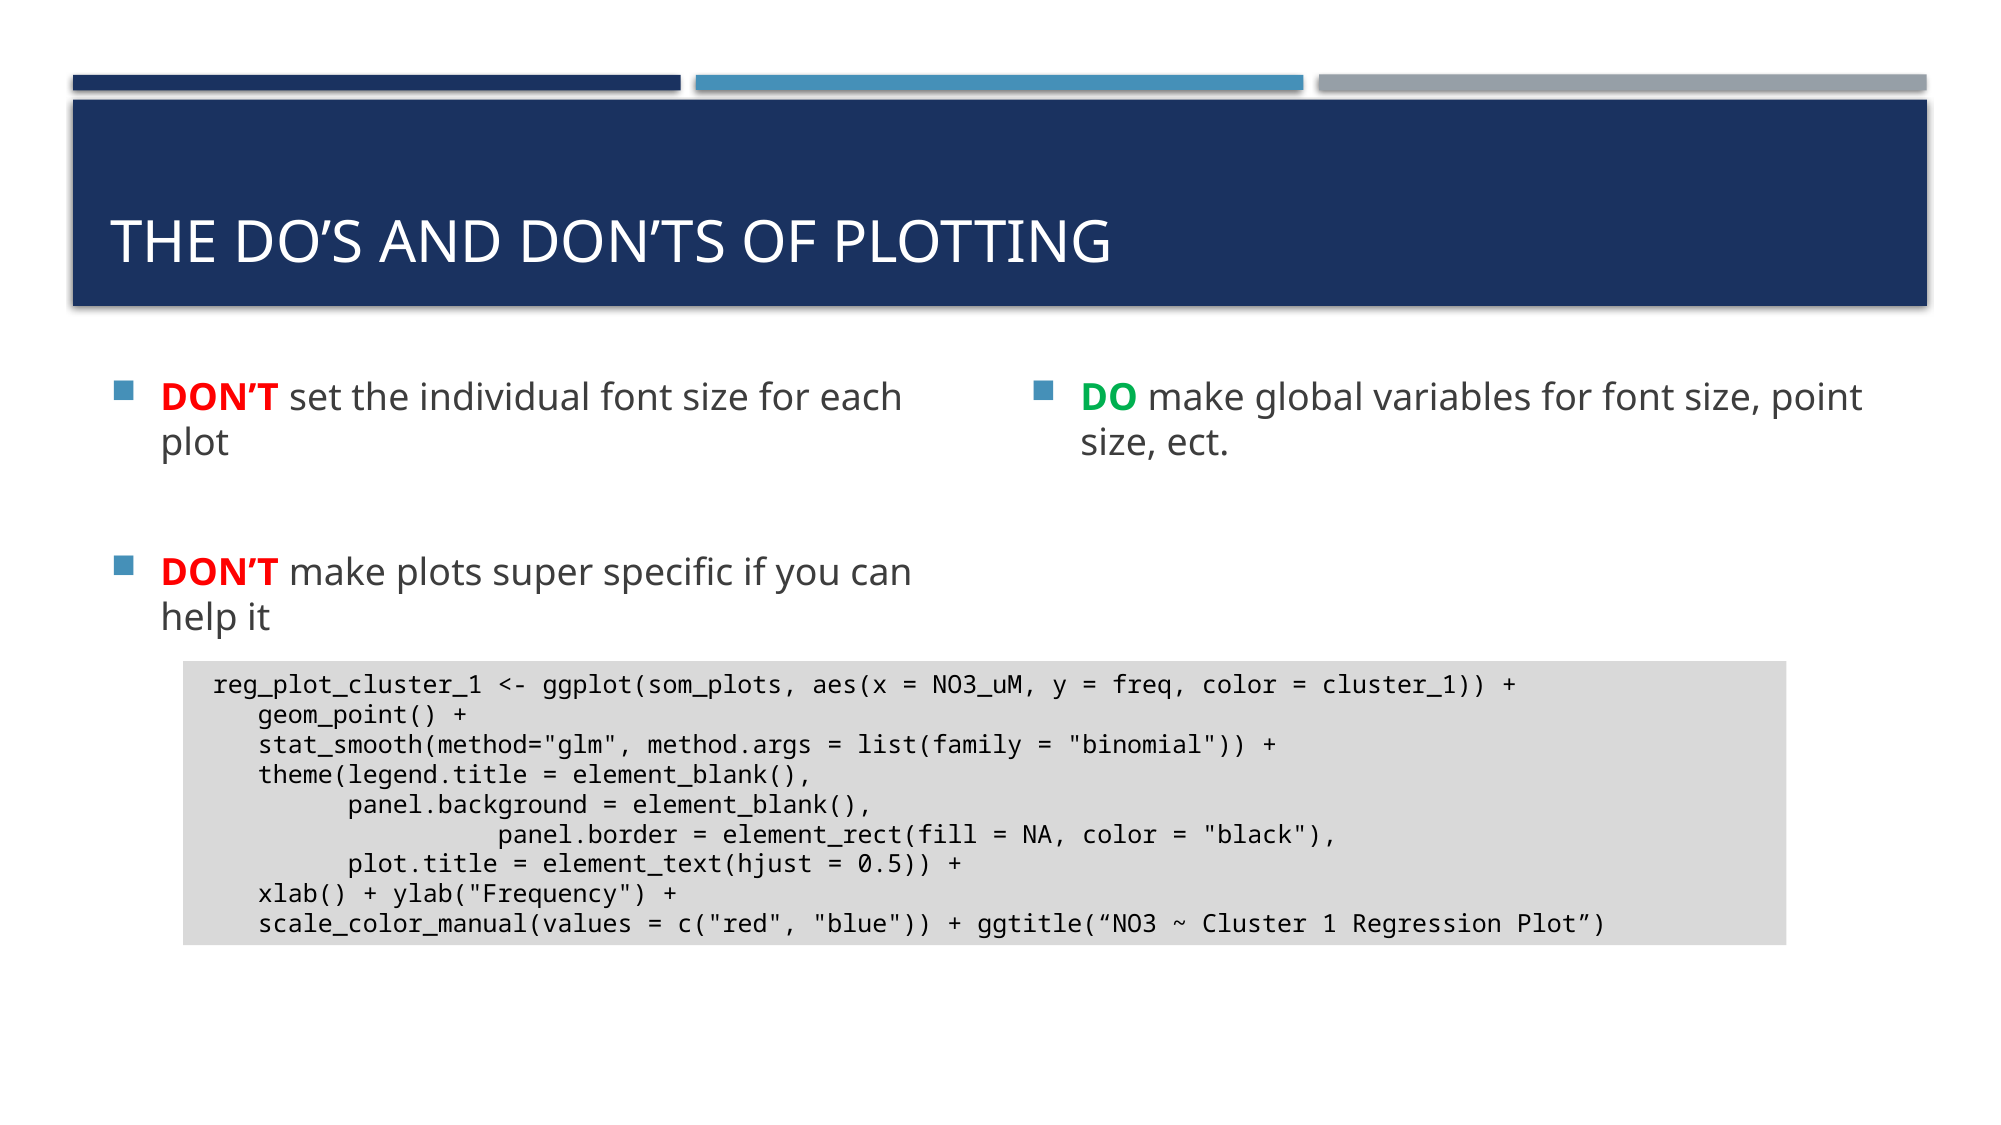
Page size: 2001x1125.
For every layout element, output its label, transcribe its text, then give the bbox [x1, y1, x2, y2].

list DO make global variables for font size, point size, ect. [1015, 365, 1923, 962]
list DON’T set the individual font size for each plot DON’T make plots super specific if you can help it [95, 365, 985, 962]
text_box reg_plot_cluster_1 <- ggplot(som_plots, aes(x = NO3_uM, y = freq, color = cluster_1)) + geom_point() + stat_smooth(method="glm", method.args = list(family = "binomial")) + theme(legend.title = element_blank(), panel.background = element_blank(), panel.border = element_rect(fill = NA, color = "black"), plot.title = element_text(hjust = 0.5)) + xlab() + ylab("Frequency") + scale_color_manual(values = c("red", "blue")) + ggtitle(“NO3 ~ Cluster 1 Regression Plot”) [183, 661, 1787, 946]
title The do’s and DON’ts of Plotting [95, 119, 1905, 282]
